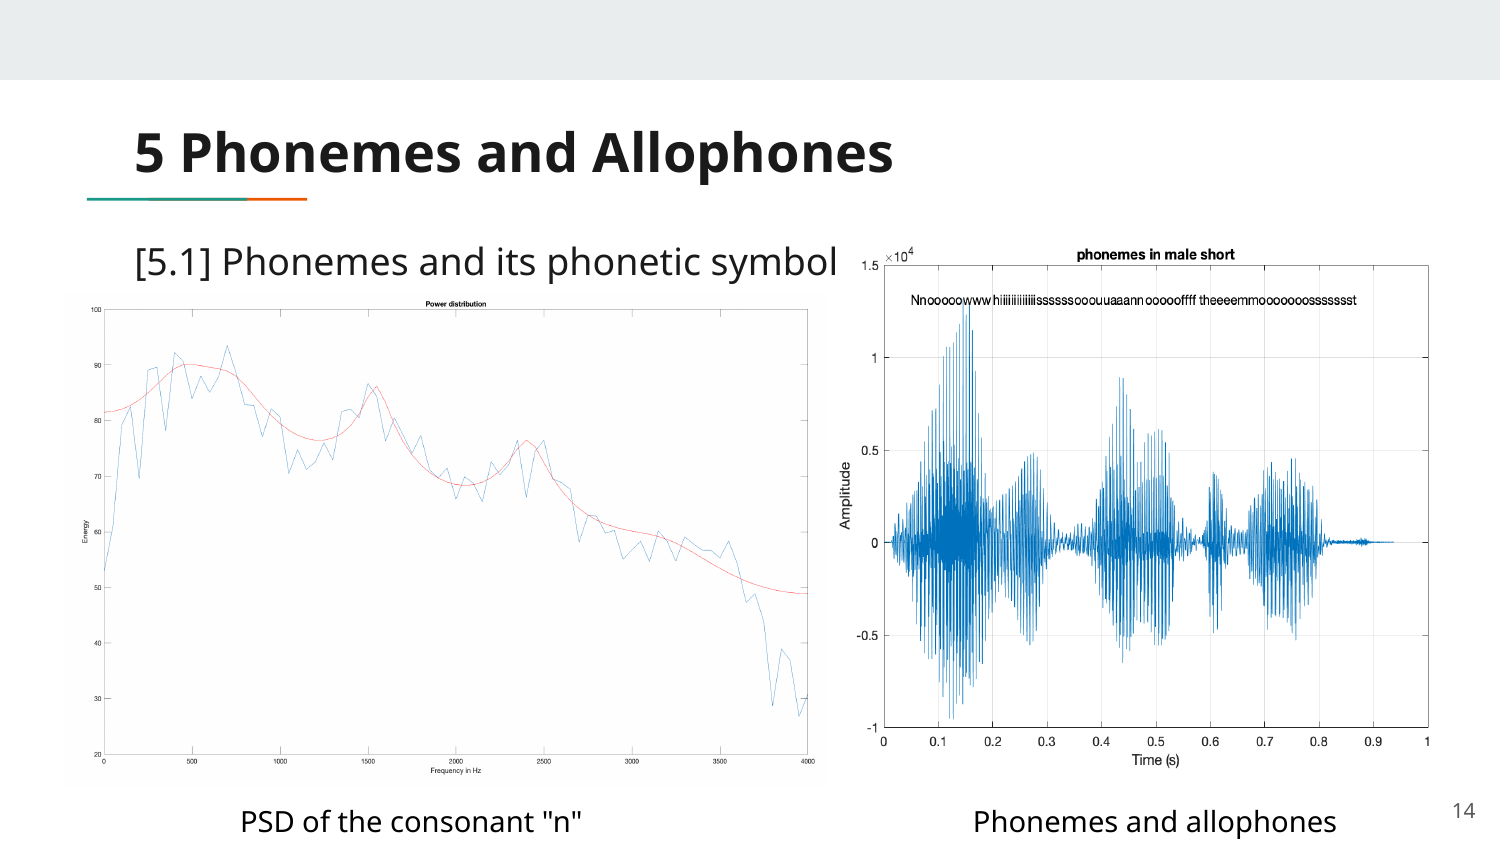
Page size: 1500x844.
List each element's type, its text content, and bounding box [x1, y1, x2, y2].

text_box [5.1] Phonemes and its phonetic symbol [119, 222, 826, 289]
text_box Phonemes and allophones [919, 796, 1391, 844]
text_box PSD of the consonant "n" [176, 796, 647, 844]
picture [63, 222, 1456, 789]
slide_number 14 [1400, 779, 1491, 844]
title 5 Phonemes and Allophones [119, 103, 1381, 191]
